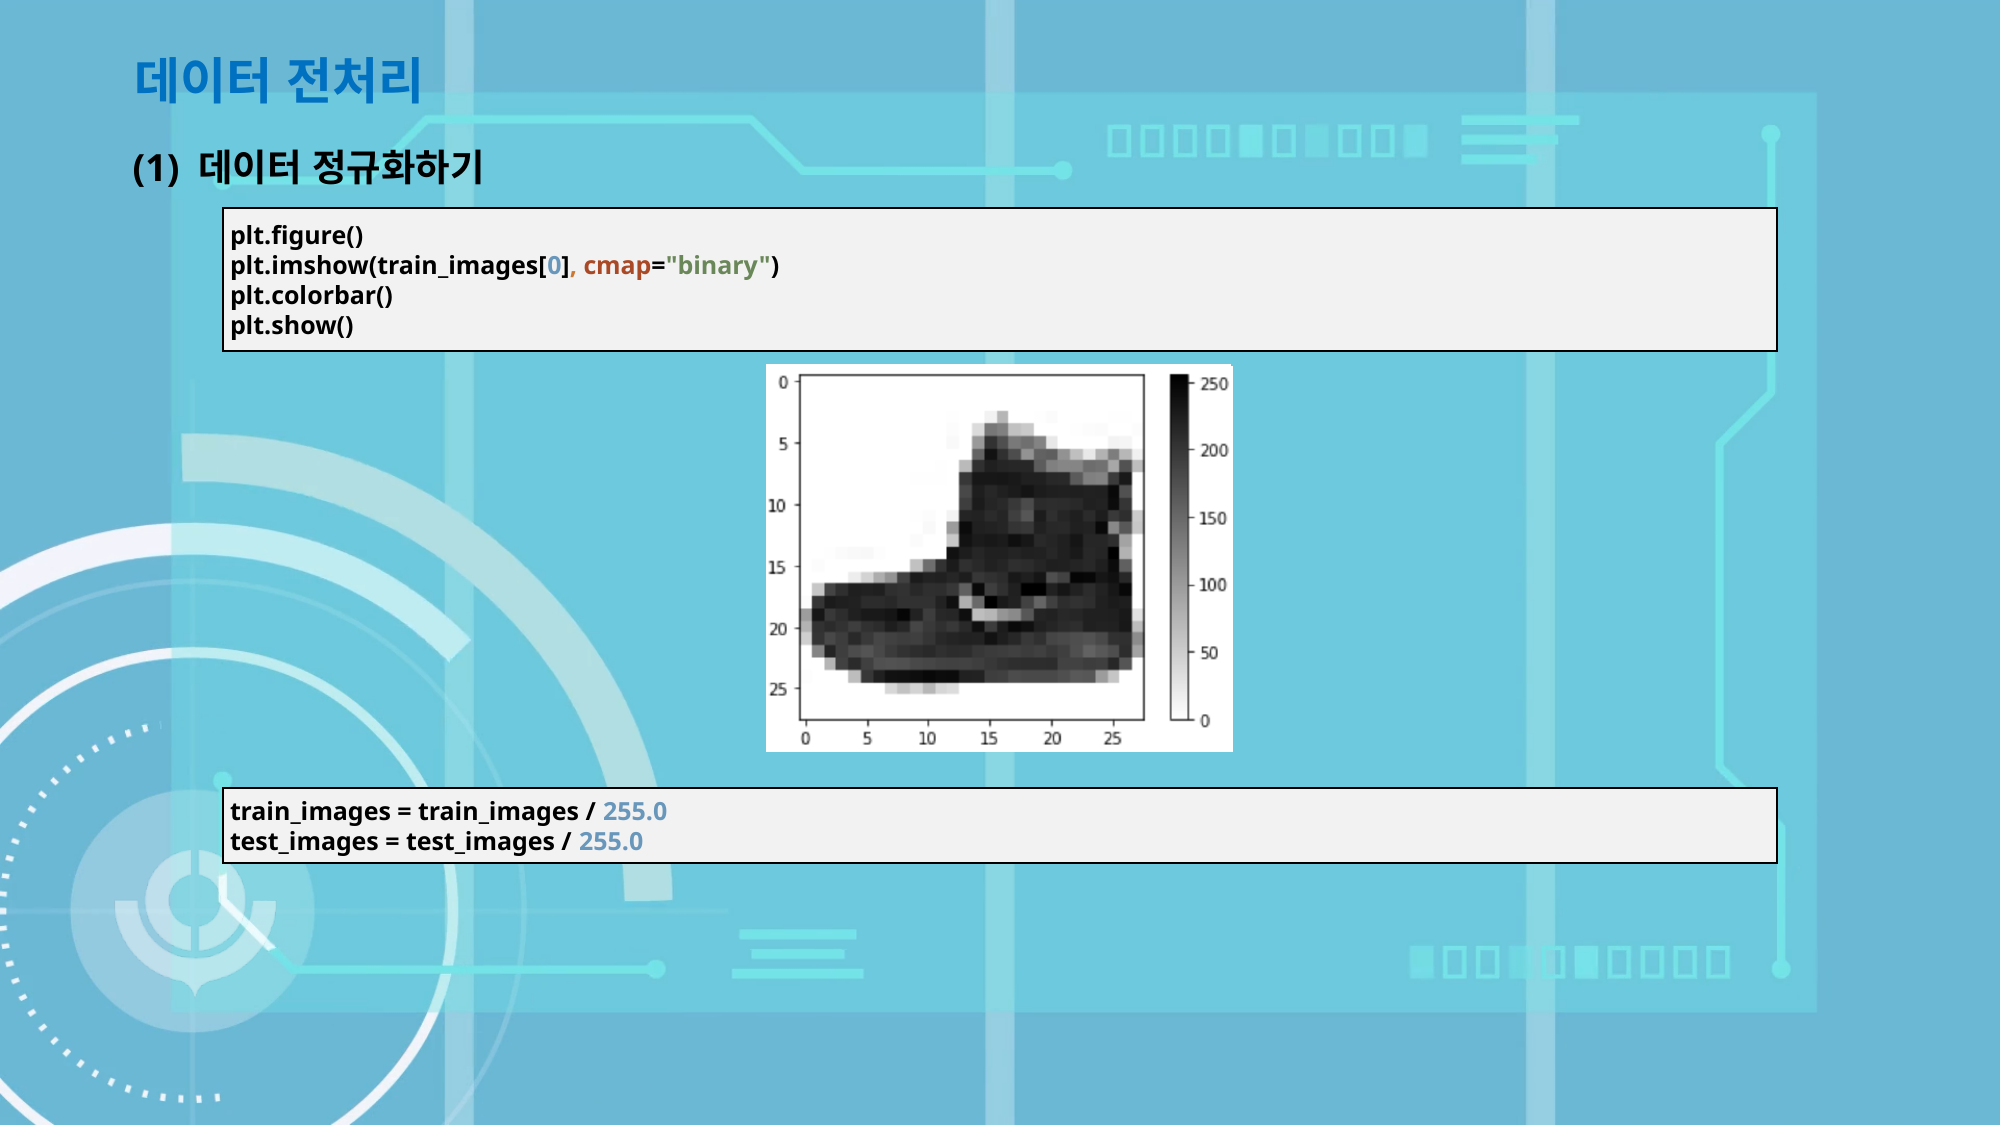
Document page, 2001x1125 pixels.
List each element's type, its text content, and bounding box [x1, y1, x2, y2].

picture [0, 0, 2000, 1125]
text_box plt.figure() plt.imshow(train_images[0], cmap="binary") plt.colorbar() plt.show() [222, 207, 1778, 351]
text_box (1) 데이터 정규화하기 [125, 136, 493, 197]
text_box train_images = train_images / 255.0 test_images = test_images / 255.0 [222, 787, 1778, 864]
text_box 데이터 전처리 [127, 42, 433, 118]
